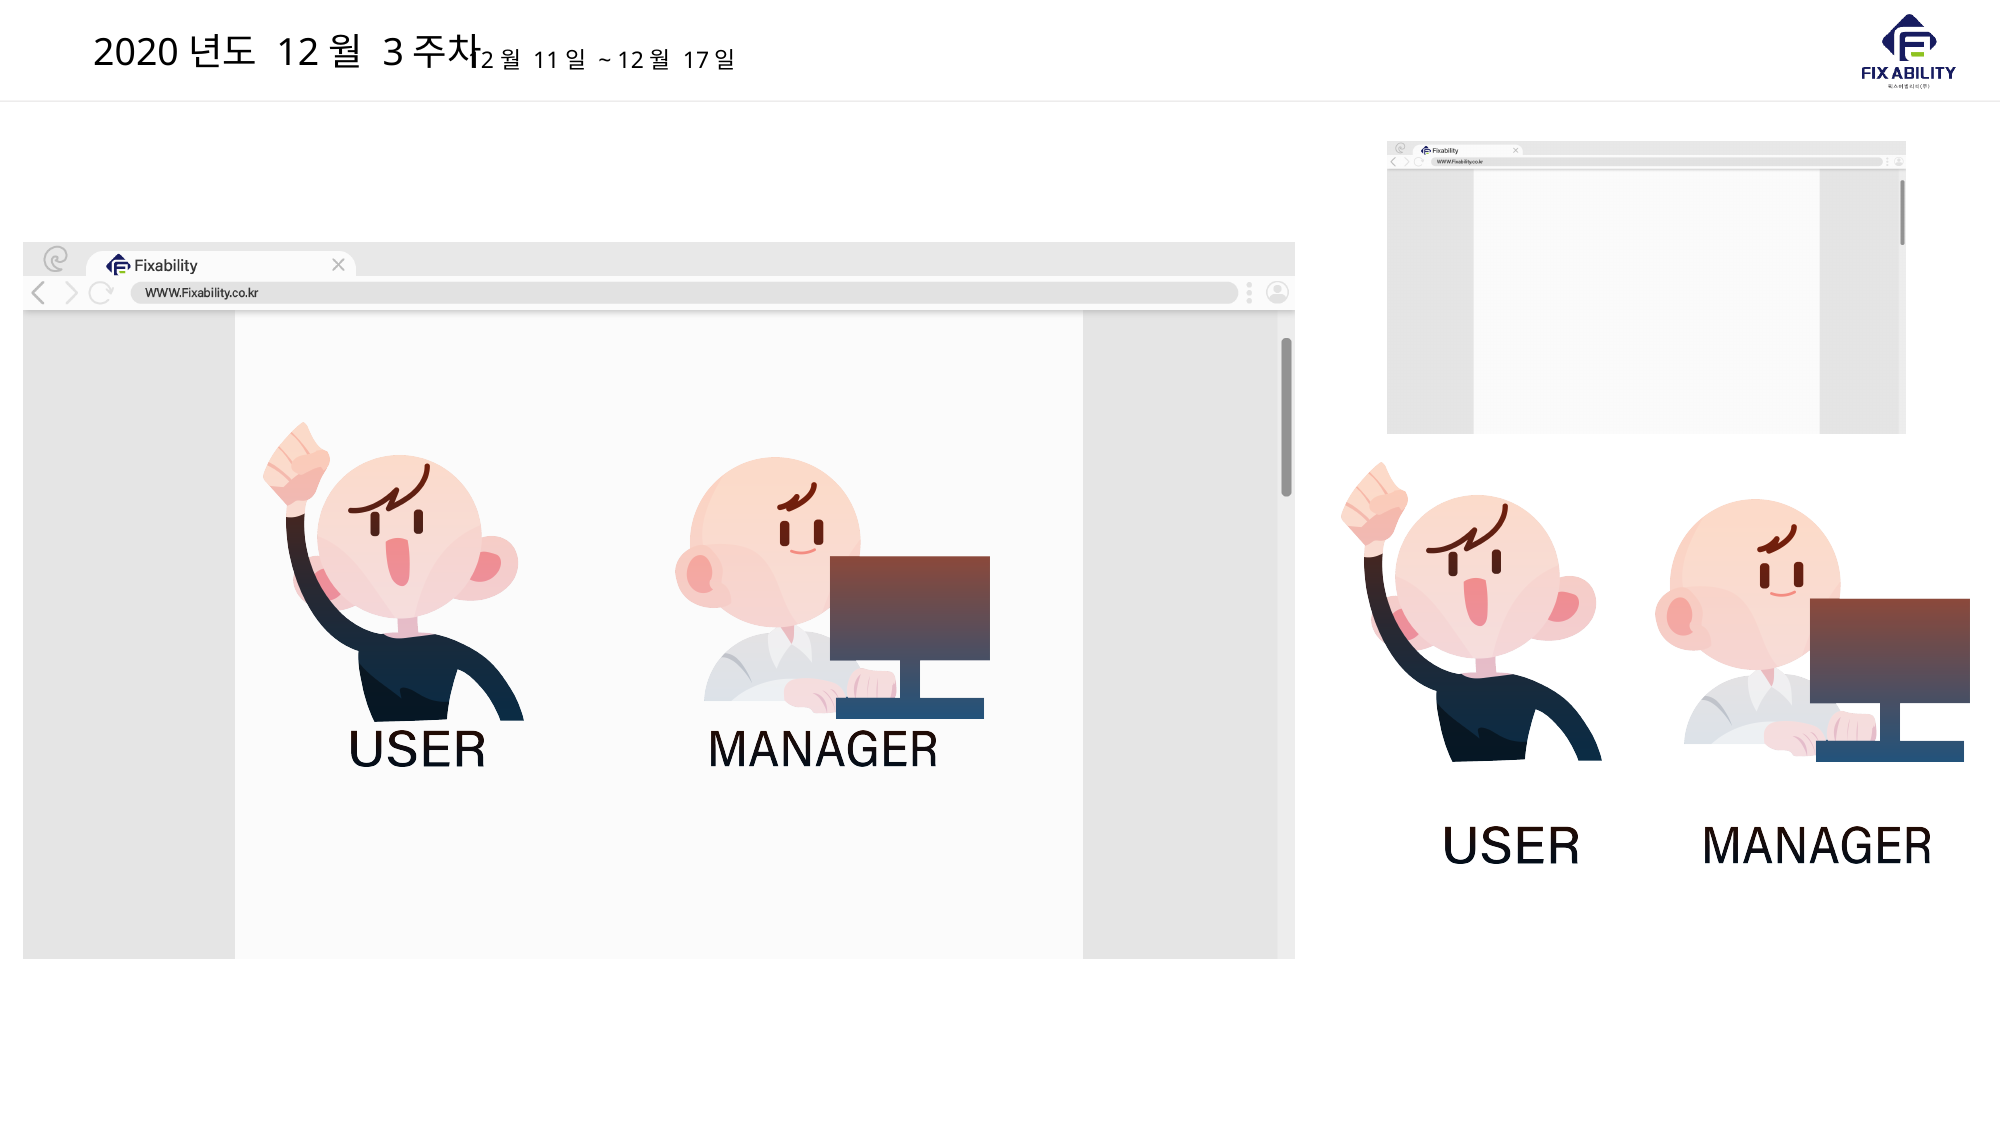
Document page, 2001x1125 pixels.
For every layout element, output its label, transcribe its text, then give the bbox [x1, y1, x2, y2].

picture [23, 242, 1295, 959]
text_box 2020년도 12월 3주차 [78, 20, 508, 81]
picture [1445, 826, 1578, 864]
picture [1387, 141, 1906, 434]
picture [1816, 0, 2000, 103]
picture [1341, 462, 1602, 762]
text_box 12월 11일 ~ 12월 17일 [452, 37, 752, 81]
picture [1655, 499, 1970, 762]
picture [1705, 826, 1930, 864]
